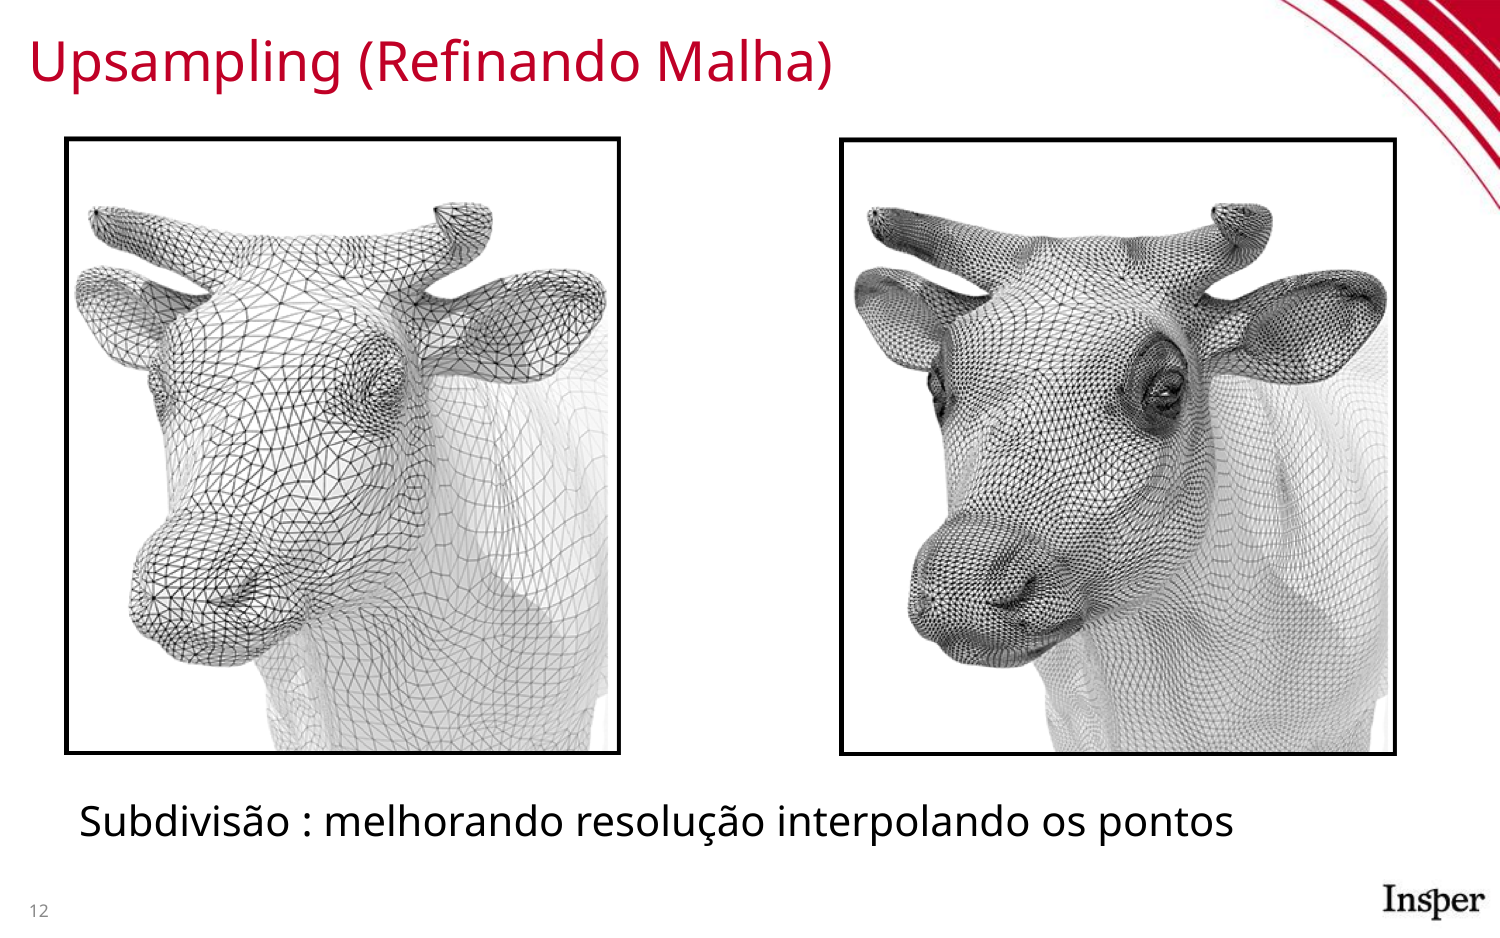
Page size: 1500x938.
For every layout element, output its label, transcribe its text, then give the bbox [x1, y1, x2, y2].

list Subdivisão : melhorando resolução interpolando os pontos [64, 787, 1447, 907]
slide_number 12 [0, 887, 78, 938]
picture [63, 0, 1500, 938]
title Upsampling (Refinando Malha) [13, 18, 1397, 104]
